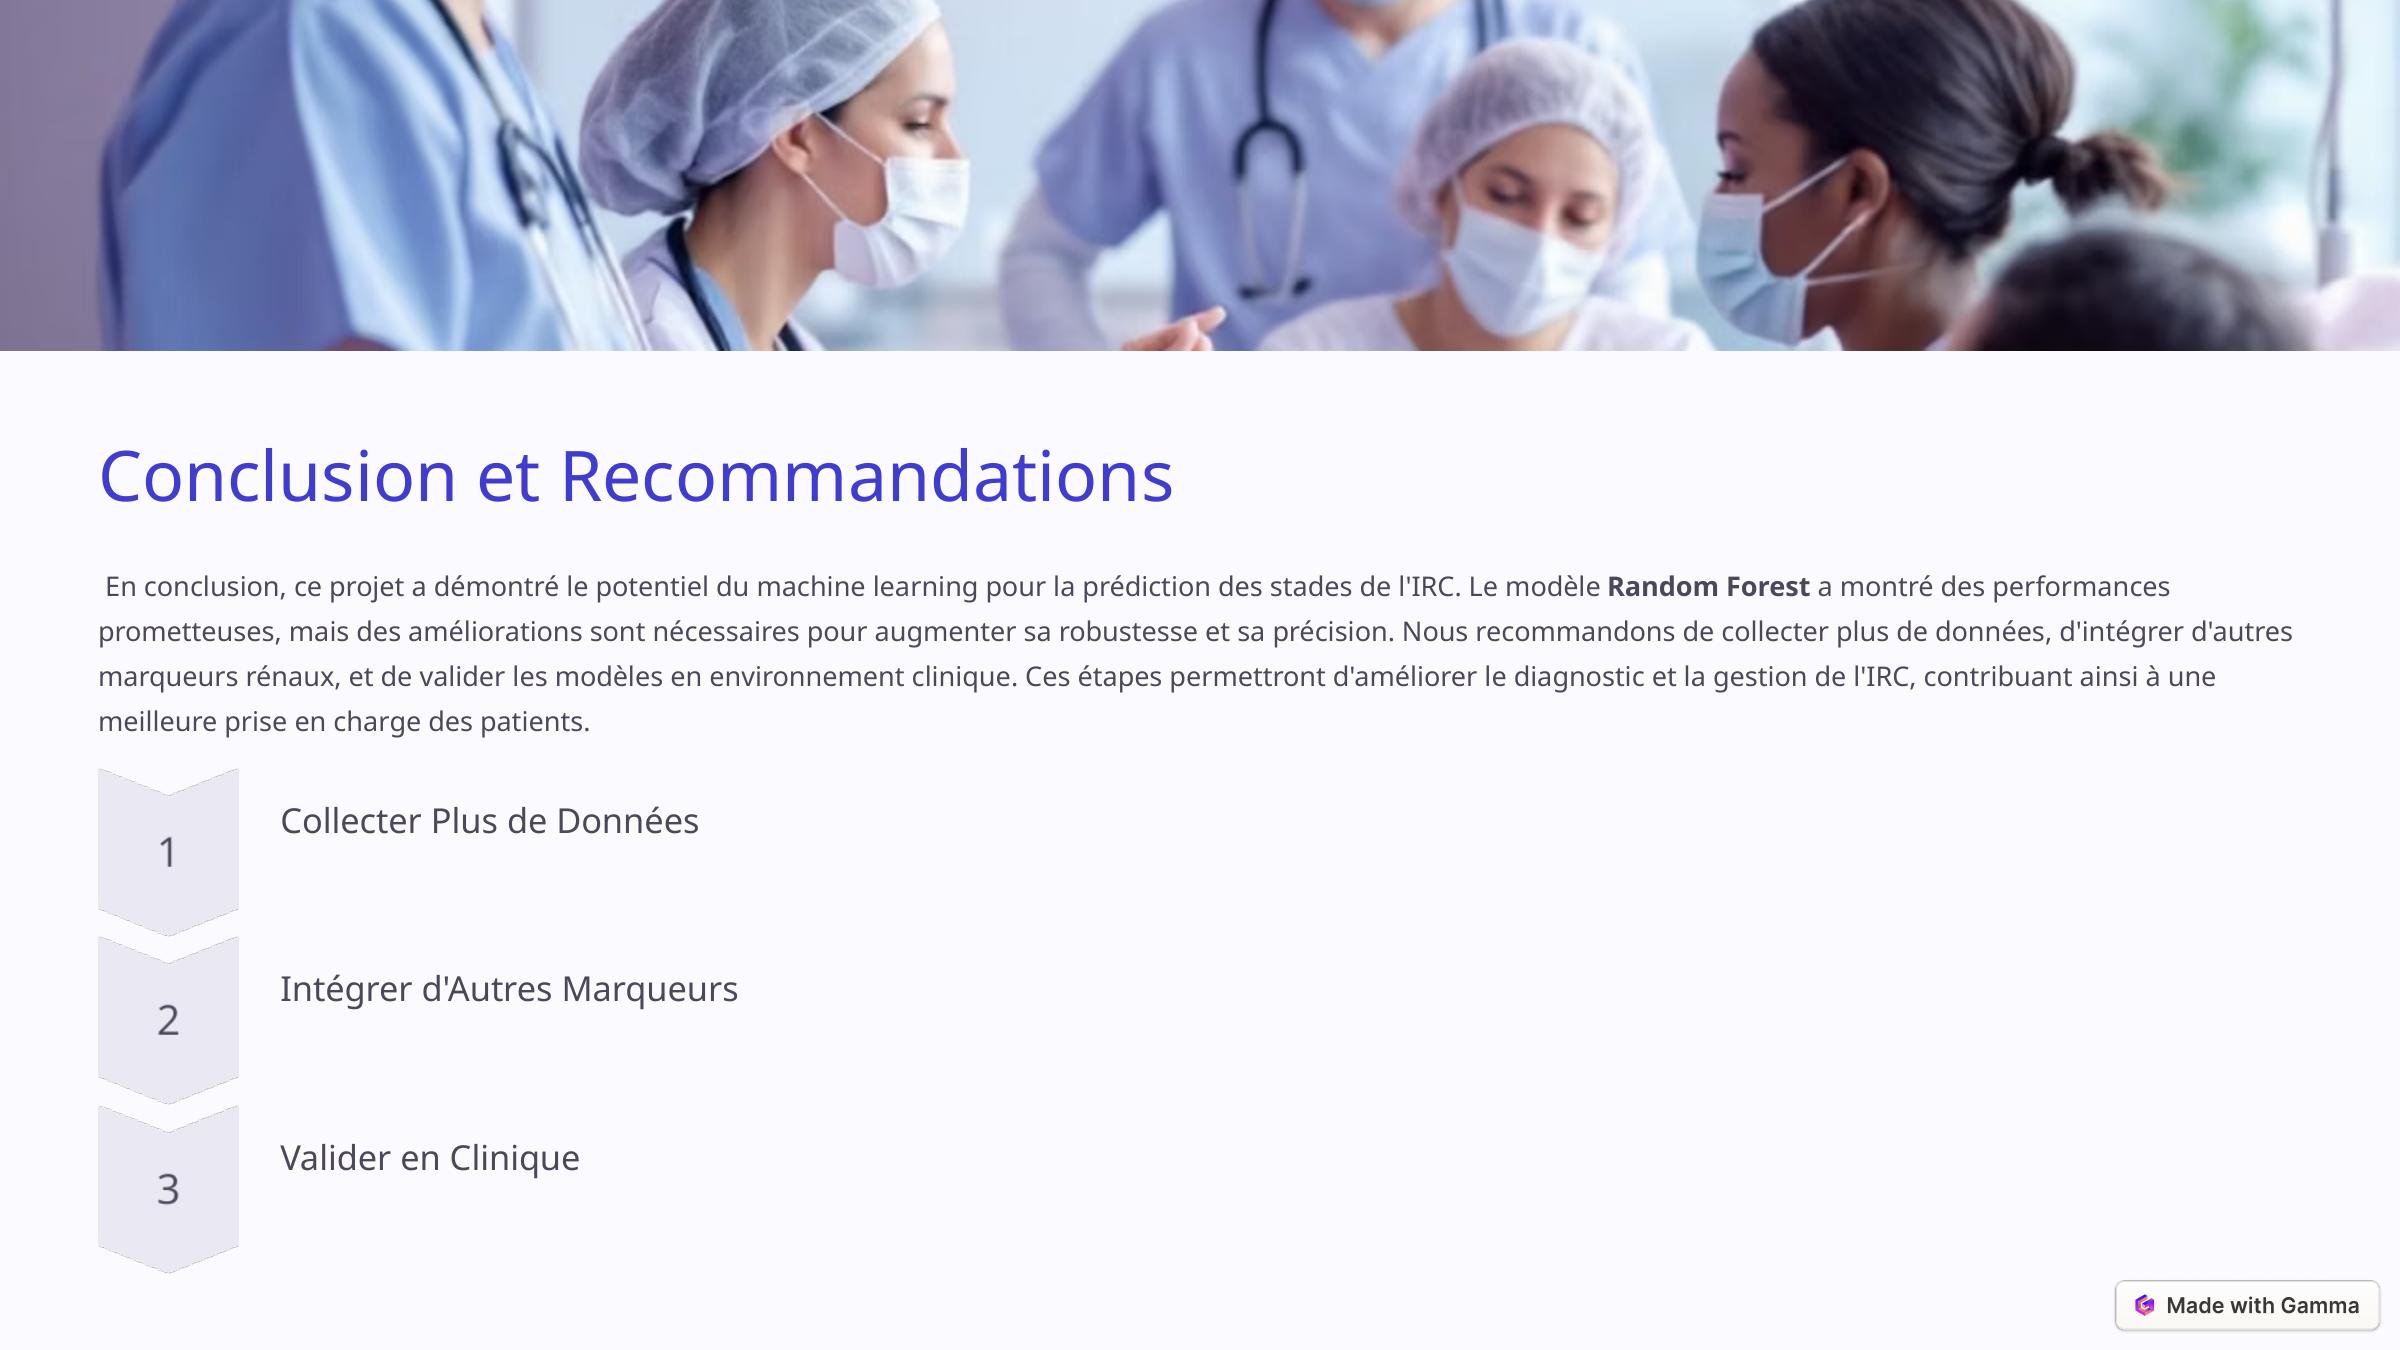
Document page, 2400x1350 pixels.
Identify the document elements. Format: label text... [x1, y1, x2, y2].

text_box En conclusion, ce projet a démontré le potentiel du machine learning pour la prédiction des stades de l'IRC. Le modèle Random Forest a montré des performances prometteuses, mais des améliorations sont nécessaires pour augmenter sa robustesse et sa précision. Nous recommandons de collecter plus de données, d'intégrer d'autres marqueurs rénaux, et de valider les modèles en environnement clinique. Ces étapes permettront d'améliorer le diagnostic et la gestion de l'IRC, contribuant ainsi à une meilleure prise en charge des patients. [98, 557, 2302, 737]
picture [2106, 1271, 2389, 1339]
text_box Intégrer d'Autres Marqueurs [280, 964, 787, 1009]
picture [98, 768, 239, 1274]
text_box Collecter Plus de Données [280, 796, 750, 841]
picture [0, 0, 2400, 351]
text_box Valider en Clinique [280, 1133, 632, 1177]
text_box Conclusion et Recommandations [98, 427, 1292, 516]
